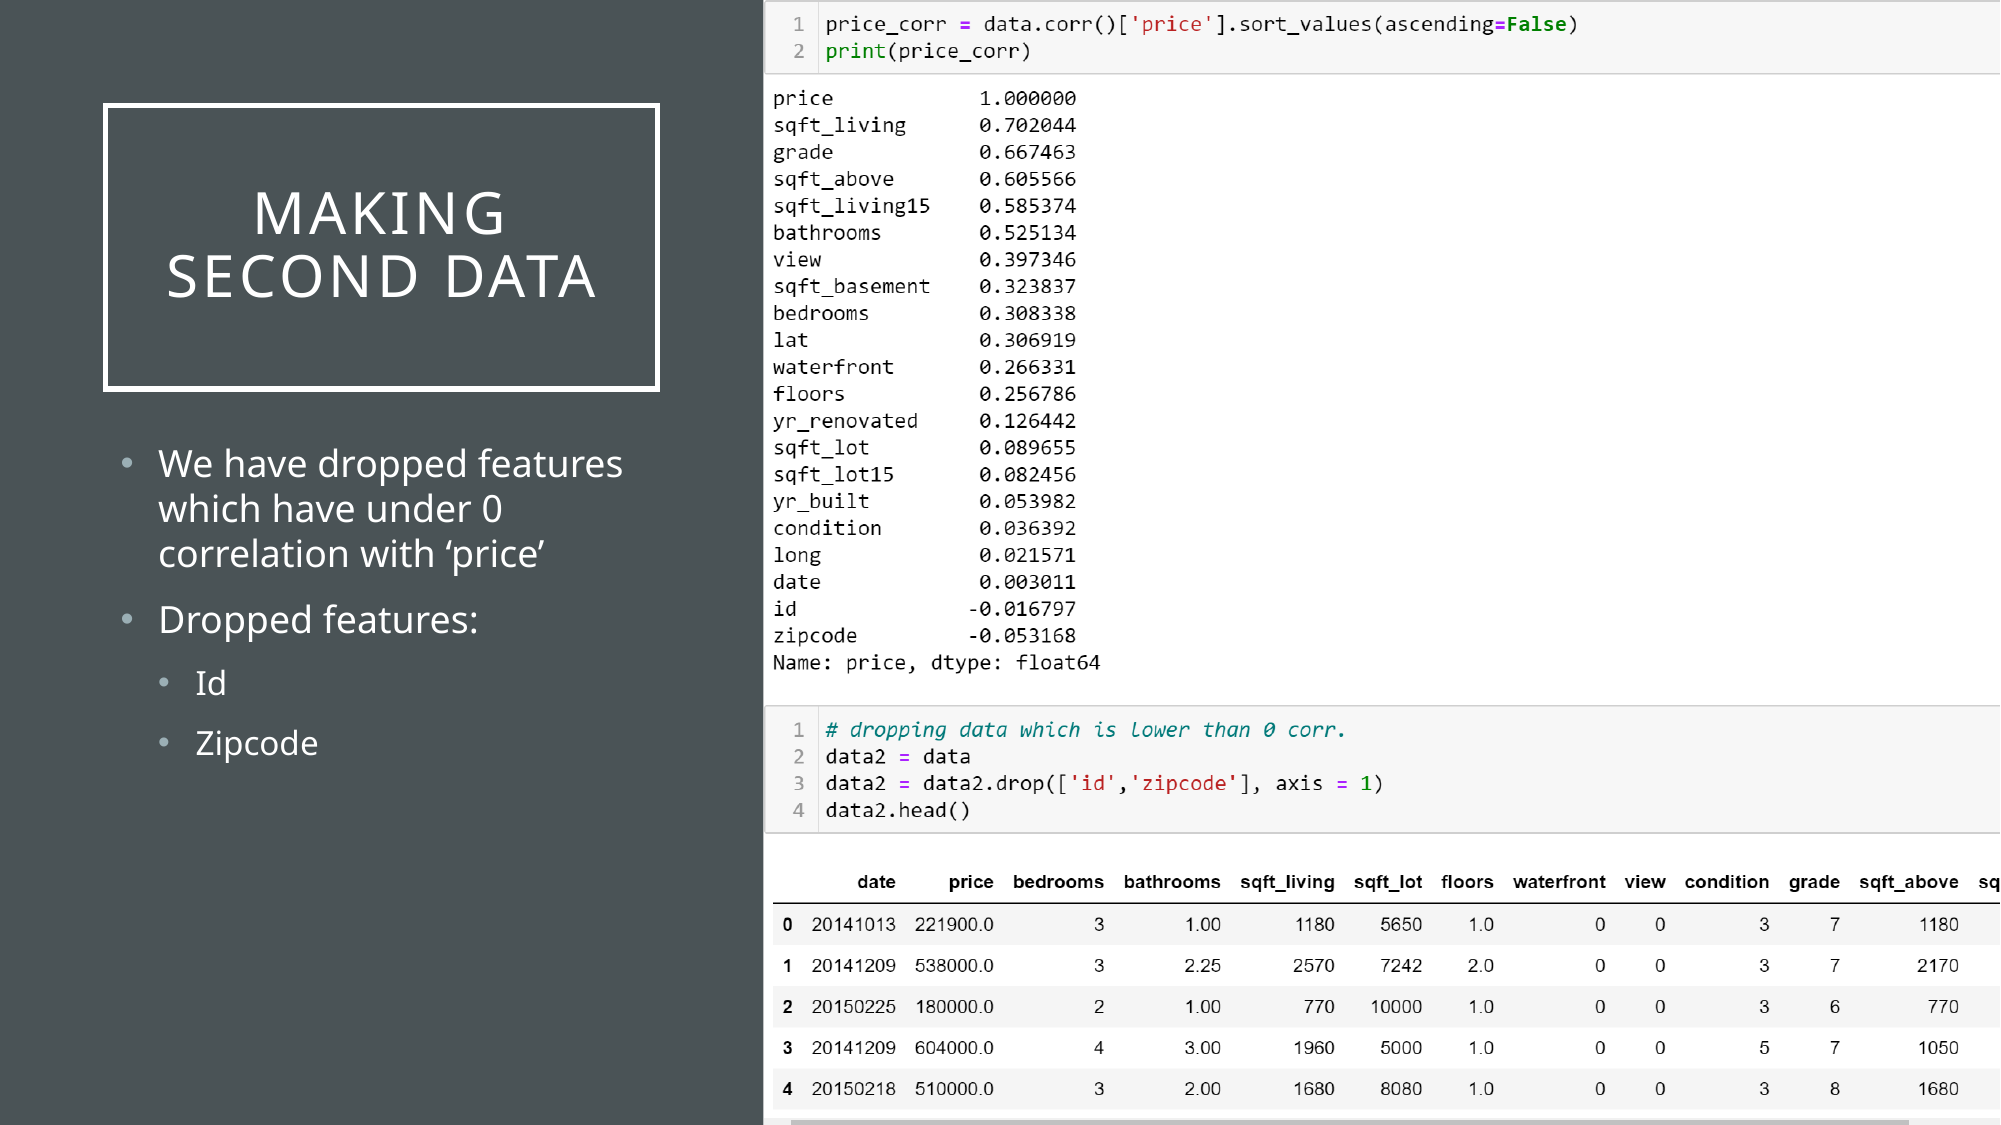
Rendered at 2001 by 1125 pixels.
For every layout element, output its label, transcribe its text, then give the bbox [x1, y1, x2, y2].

list We have dropped features which have under 0 correlation with ‘price’ Dropped features: Id Zipcode [105, 432, 658, 994]
picture [762, 0, 2000, 1125]
text_box [0, 0, 762, 1125]
title Making second data [103, 103, 660, 392]
